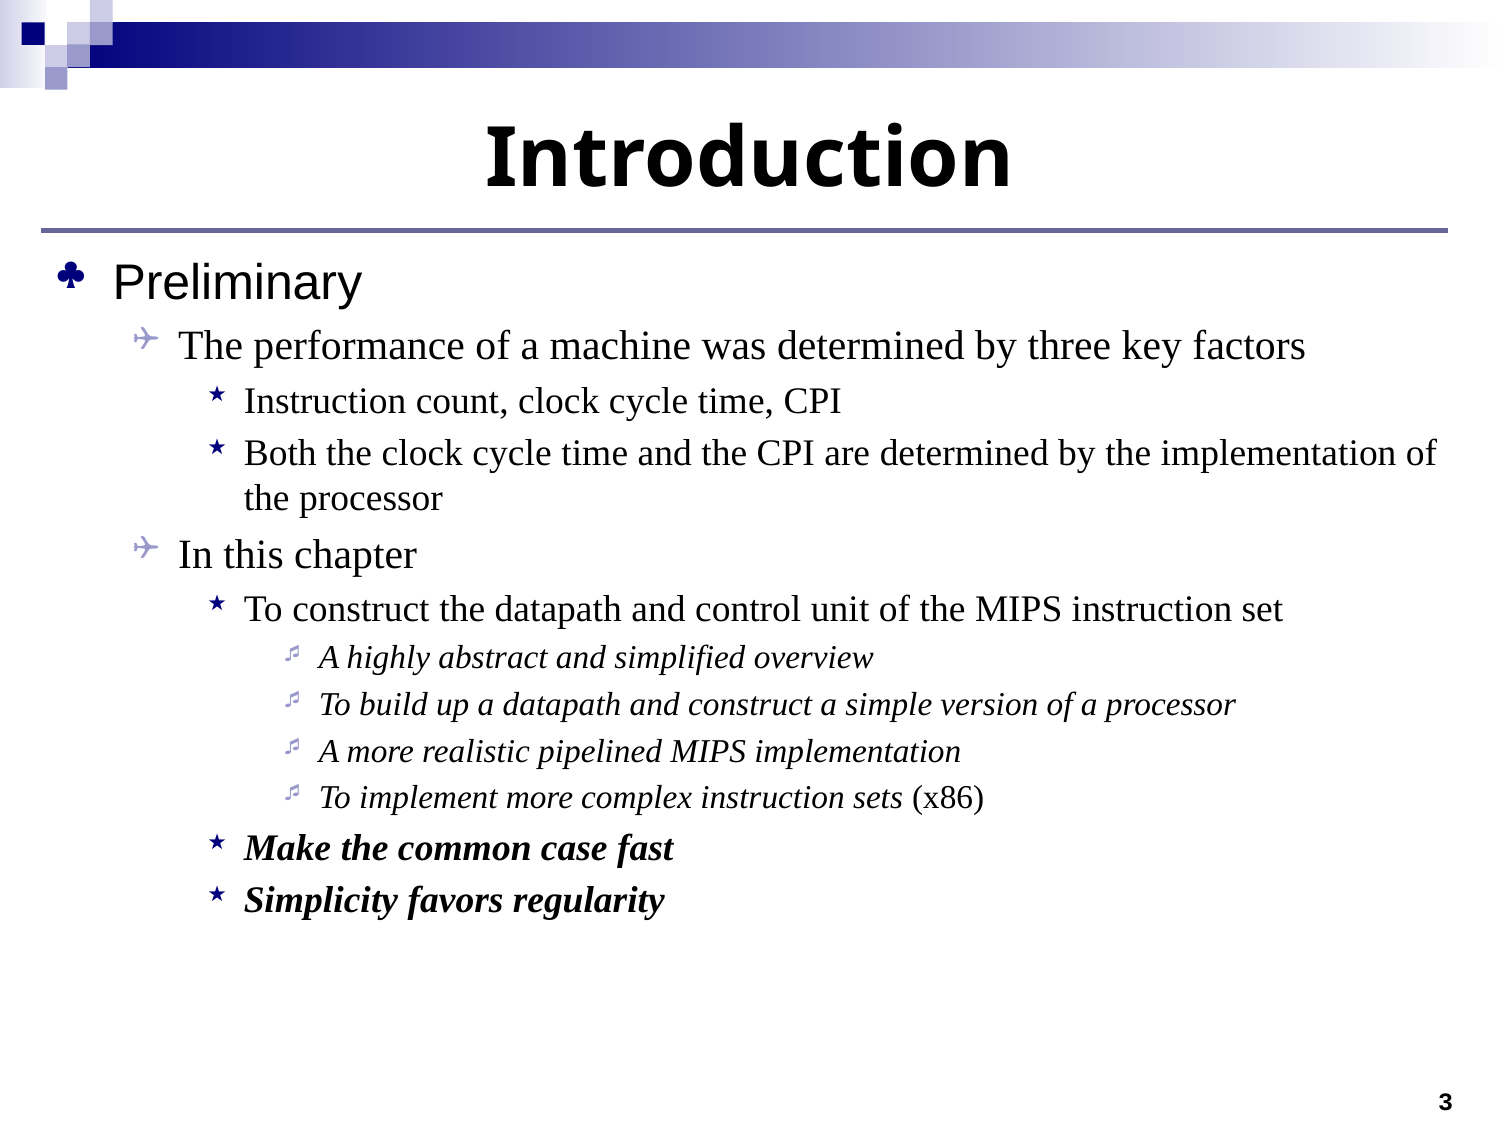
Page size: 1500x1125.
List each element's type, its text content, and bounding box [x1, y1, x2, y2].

slide_number 3 [1393, 1082, 1498, 1118]
list Preliminary The performance of a machine was determined by three key factors Instruction count, clock cycle time, CPI Both the clock cycle time and the CPI are determined by the implementation of the processor In this chapter To construct the datapath and control unit of the MIPS instruction set A highly abstract and simplified overview To build up a datapath and construct a simple version of a processor A more realistic pipelined MIPS implementation To implement more complex instruction sets (x86) Make the common case fast Simplicity favors regularity [41, 242, 1471, 1096]
title Introduction [75, 75, 1425, 232]
